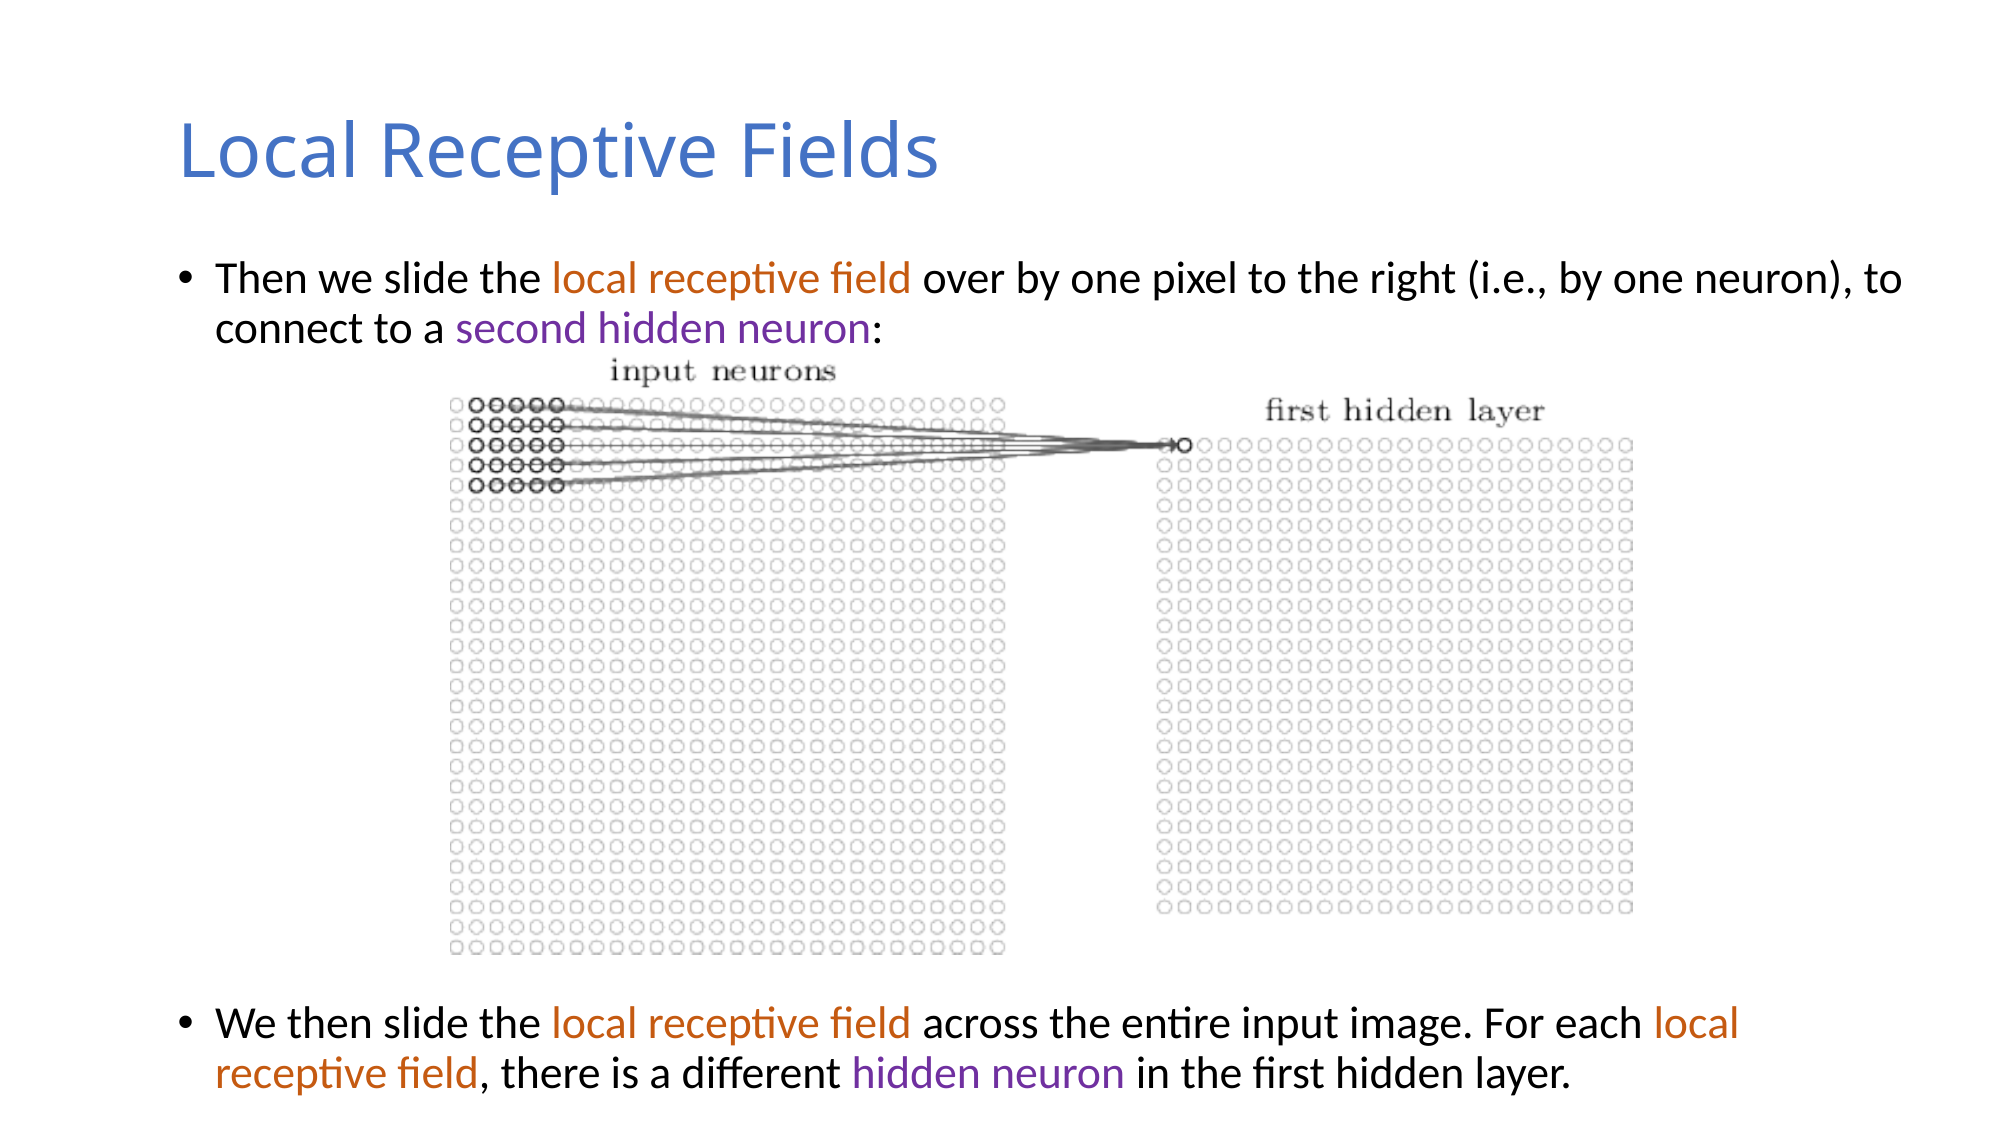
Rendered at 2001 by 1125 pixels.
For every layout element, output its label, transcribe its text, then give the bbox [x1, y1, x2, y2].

text_box We then slide the local receptive field across the entire input image. For each local receptive field, there is a different hidden neuron in the first hidden layer. [162, 991, 1921, 1117]
title Local Receptive Fields [162, 59, 1712, 246]
text_box Then we slide the local receptive field over by one pixel to the right (i.e., by one neuron), to connect to a second hidden neuron: [162, 246, 1921, 372]
picture [450, 346, 1633, 955]
